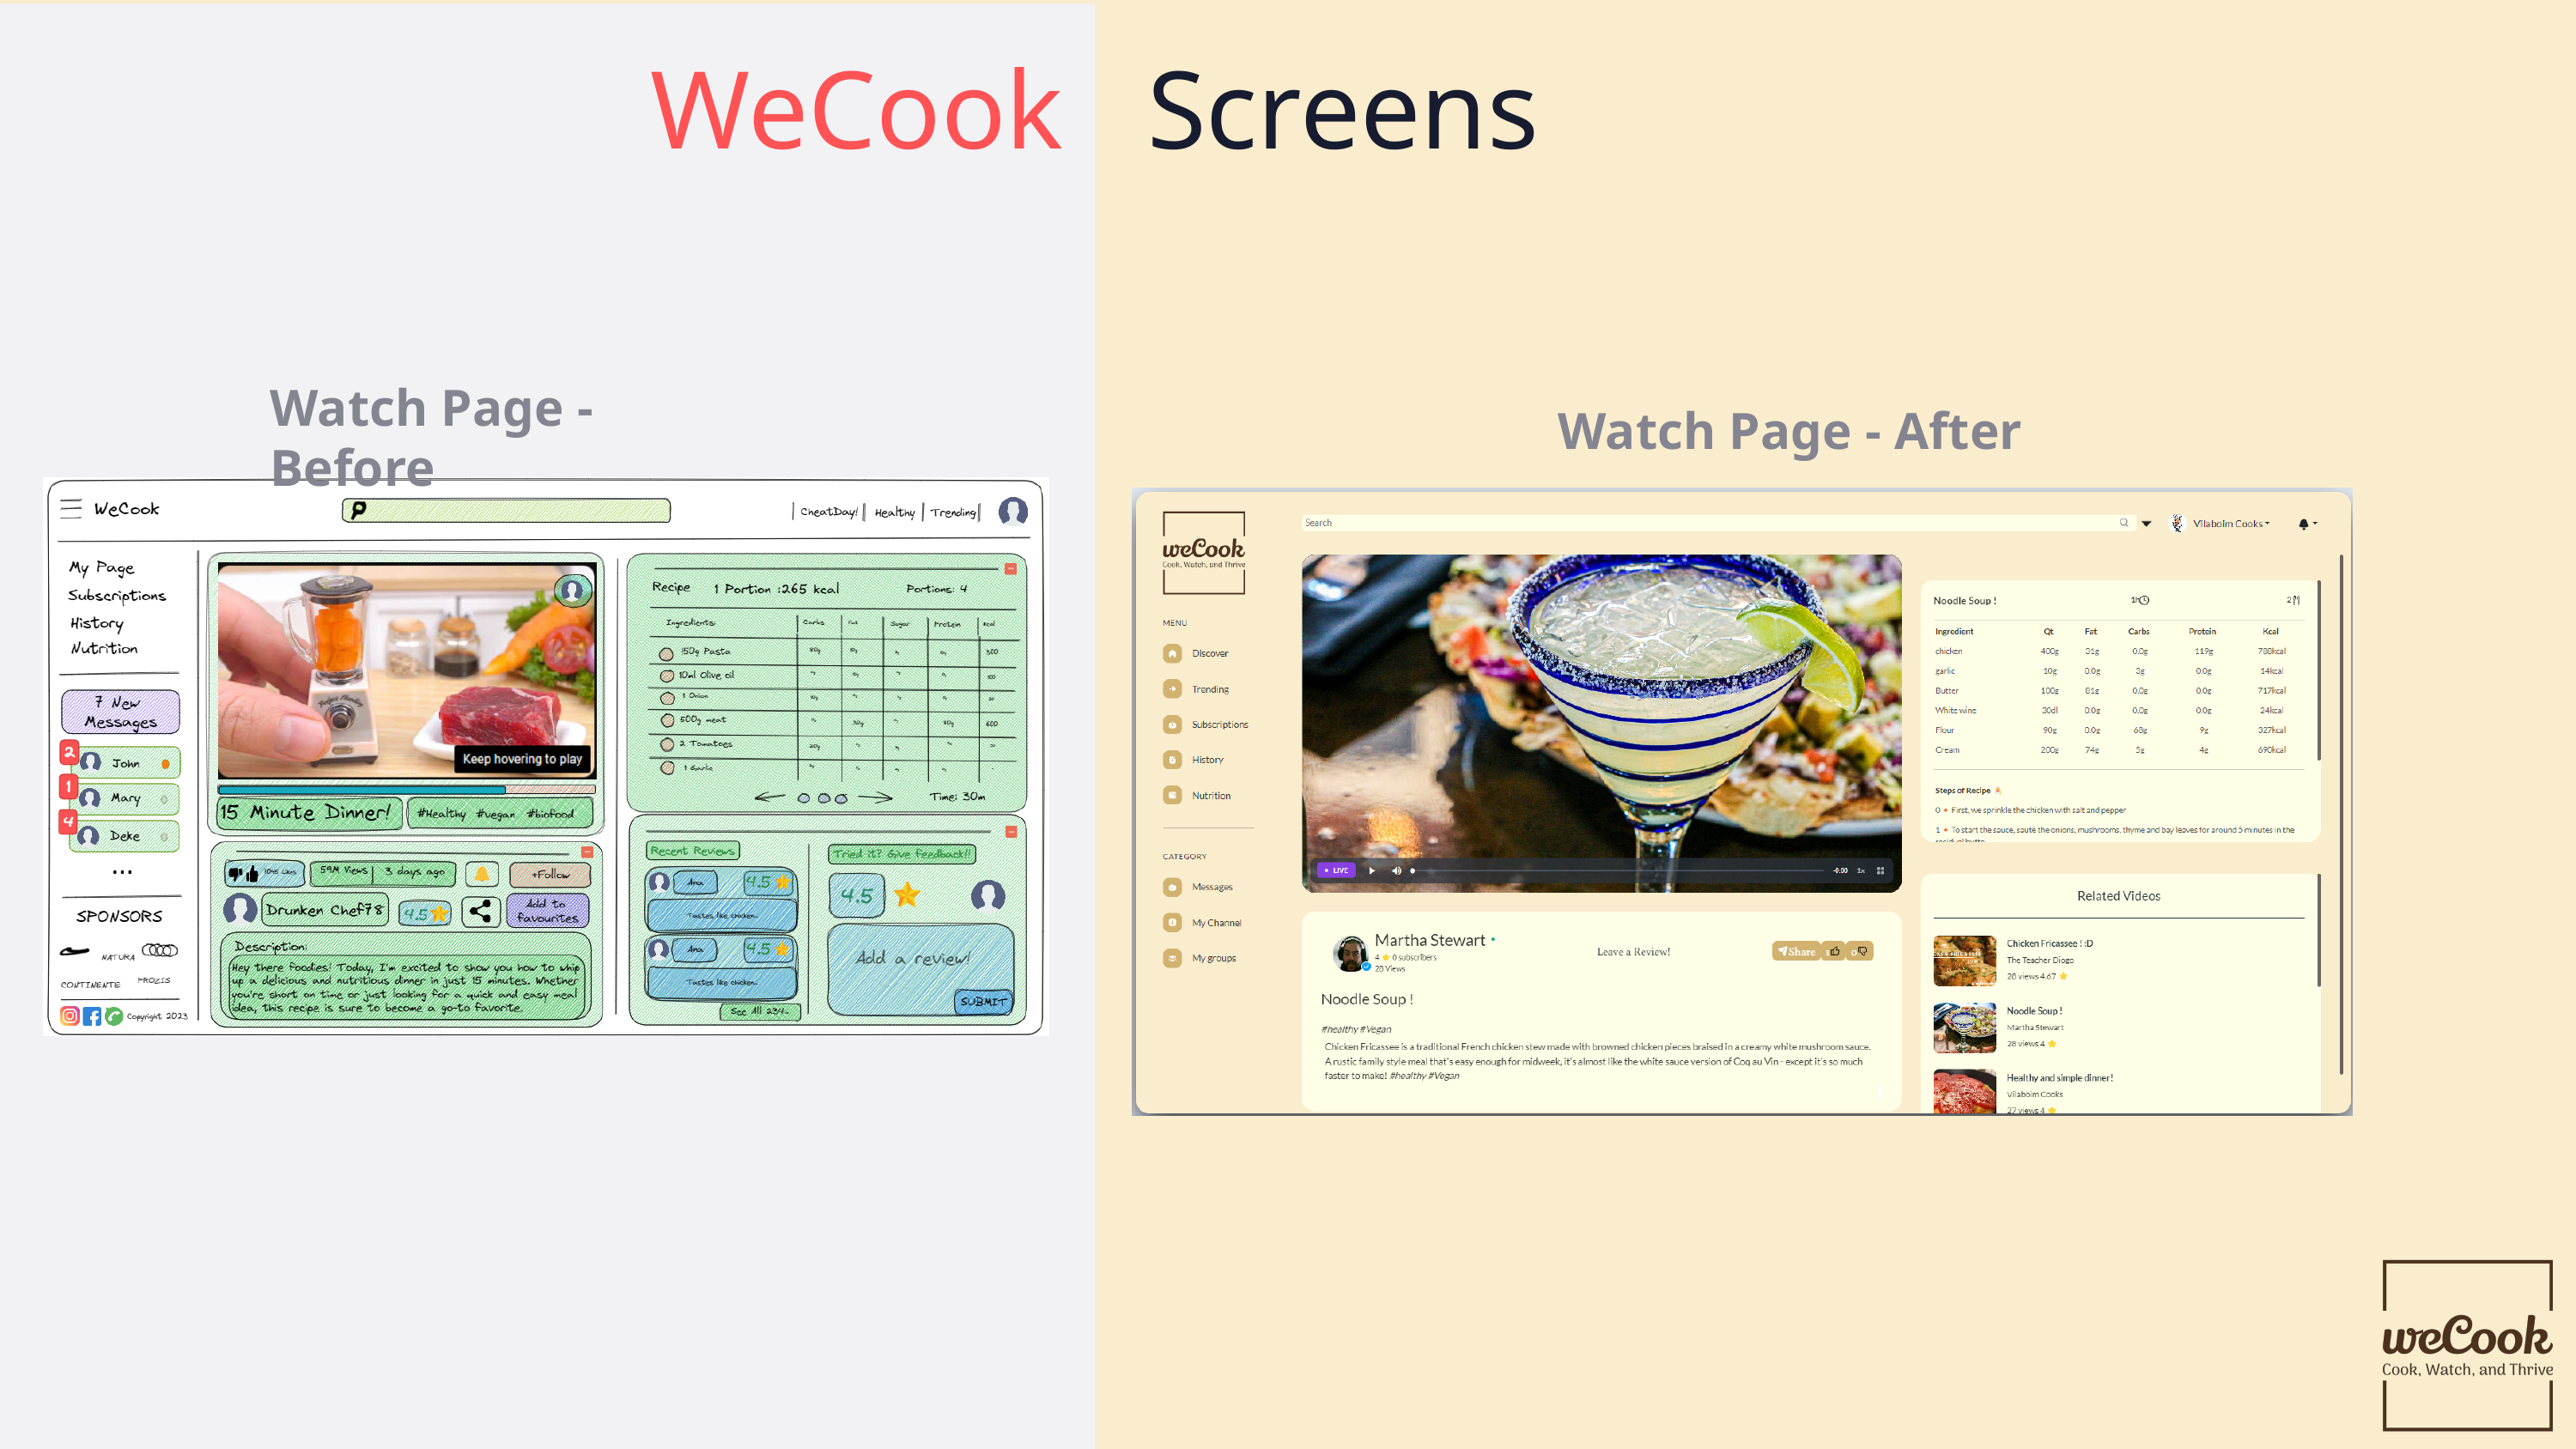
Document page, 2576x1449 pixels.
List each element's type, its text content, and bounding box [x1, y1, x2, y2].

picture [1132, 488, 2354, 1116]
text_box WeCook Screens [246, 50, 1944, 446]
text_box Watch Page - After [1545, 392, 2050, 466]
picture [42, 477, 1049, 1037]
text_box Watch Page - Before [257, 446, 762, 477]
picture [2382, 1259, 2553, 1432]
text_box [0, 3, 1096, 1449]
